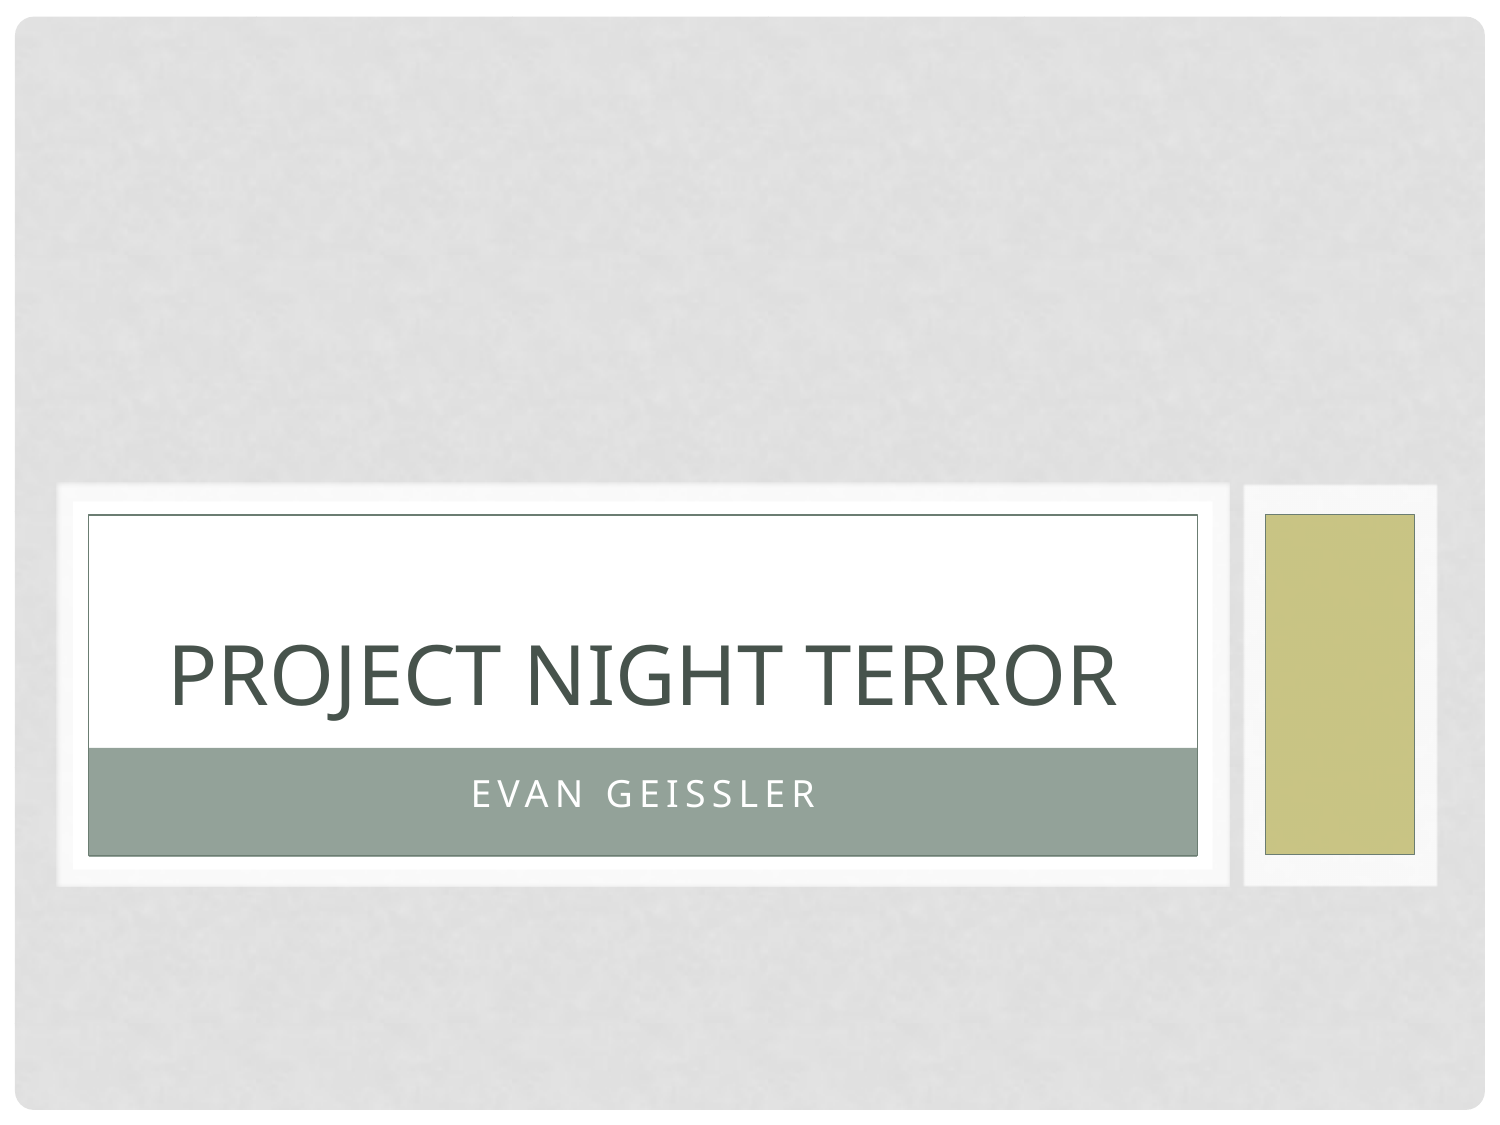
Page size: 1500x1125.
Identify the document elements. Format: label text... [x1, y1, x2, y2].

title Project Night terror [99, 529, 1187, 730]
subtitle Evan Geissler [105, 762, 1181, 838]
